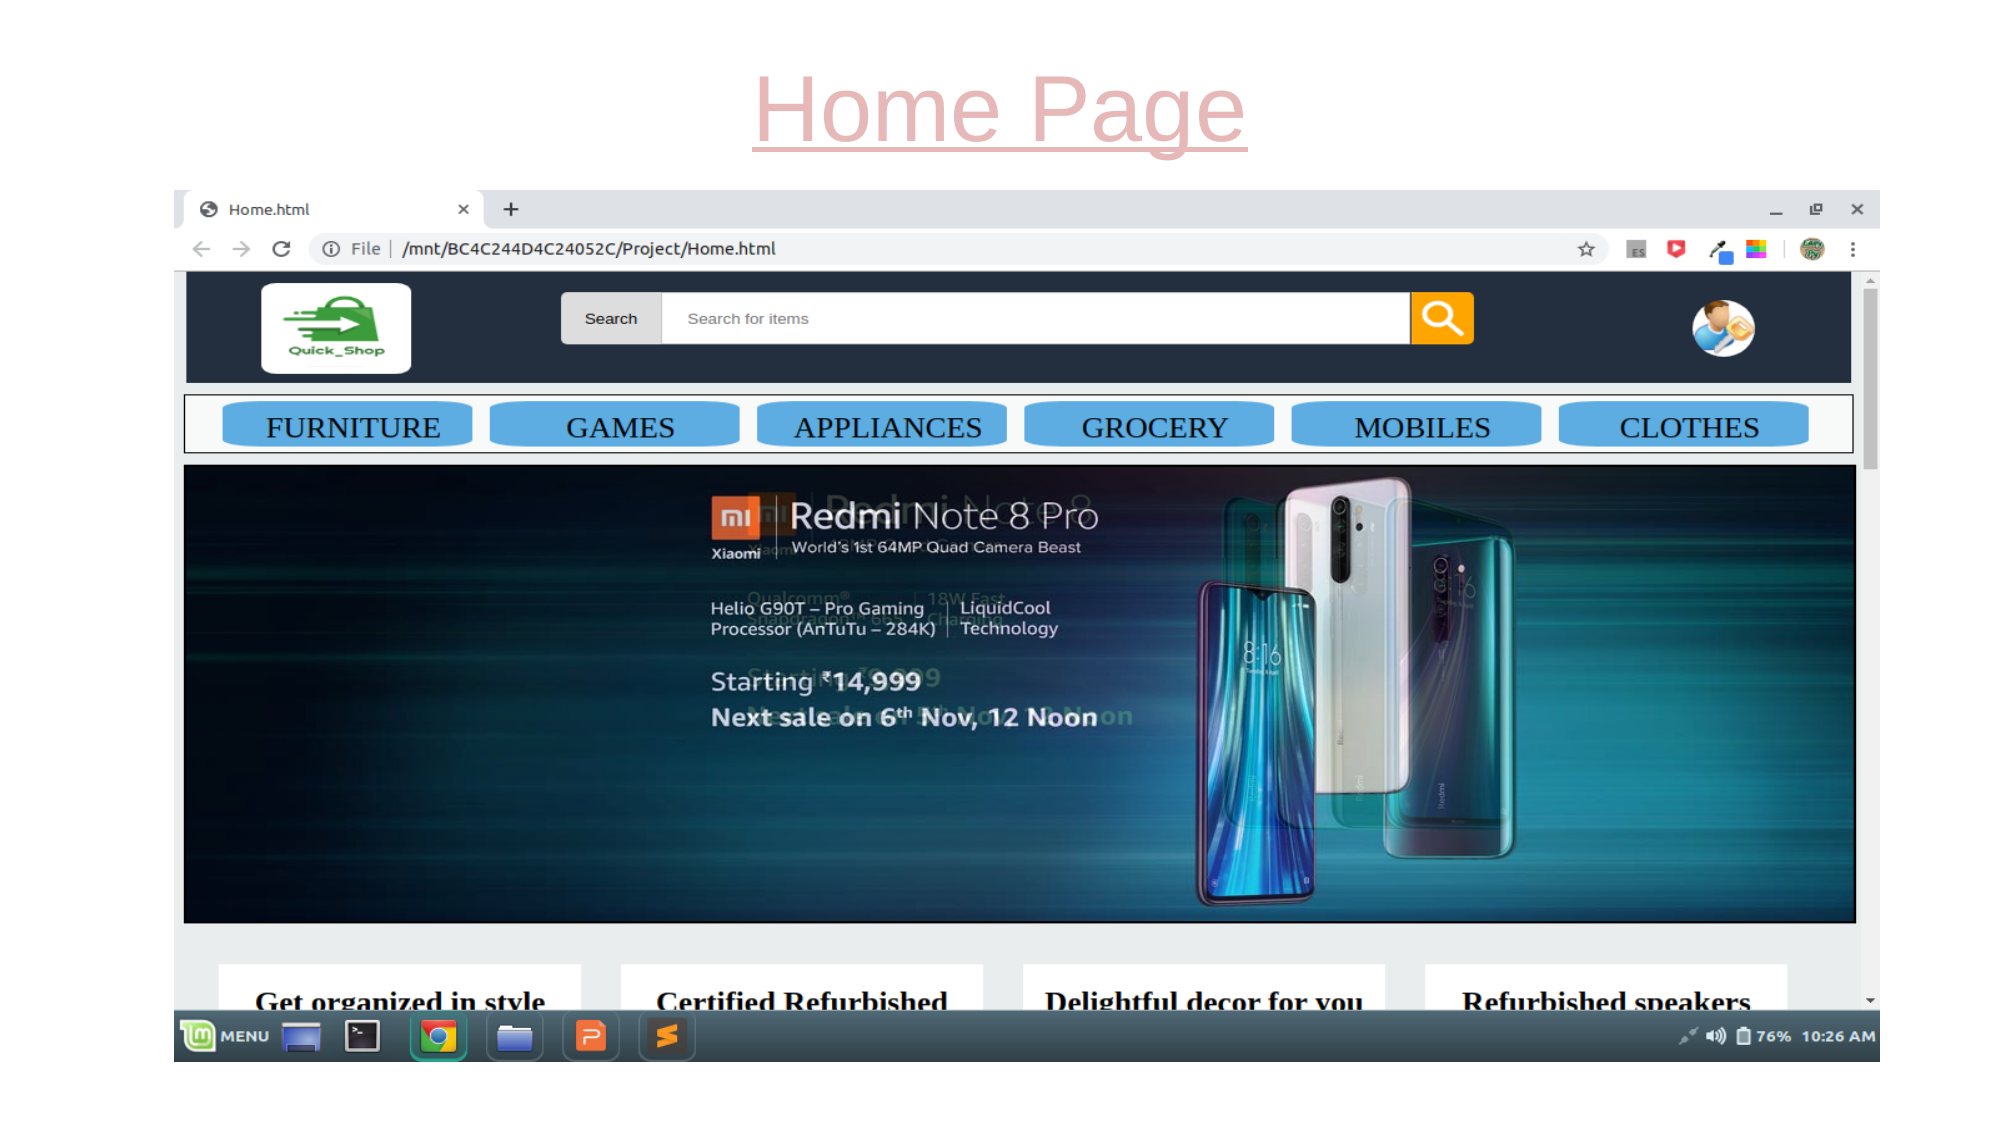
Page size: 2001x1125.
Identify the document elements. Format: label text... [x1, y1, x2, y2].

picture [174, 190, 1880, 1063]
title Home Page [249, 40, 1751, 169]
